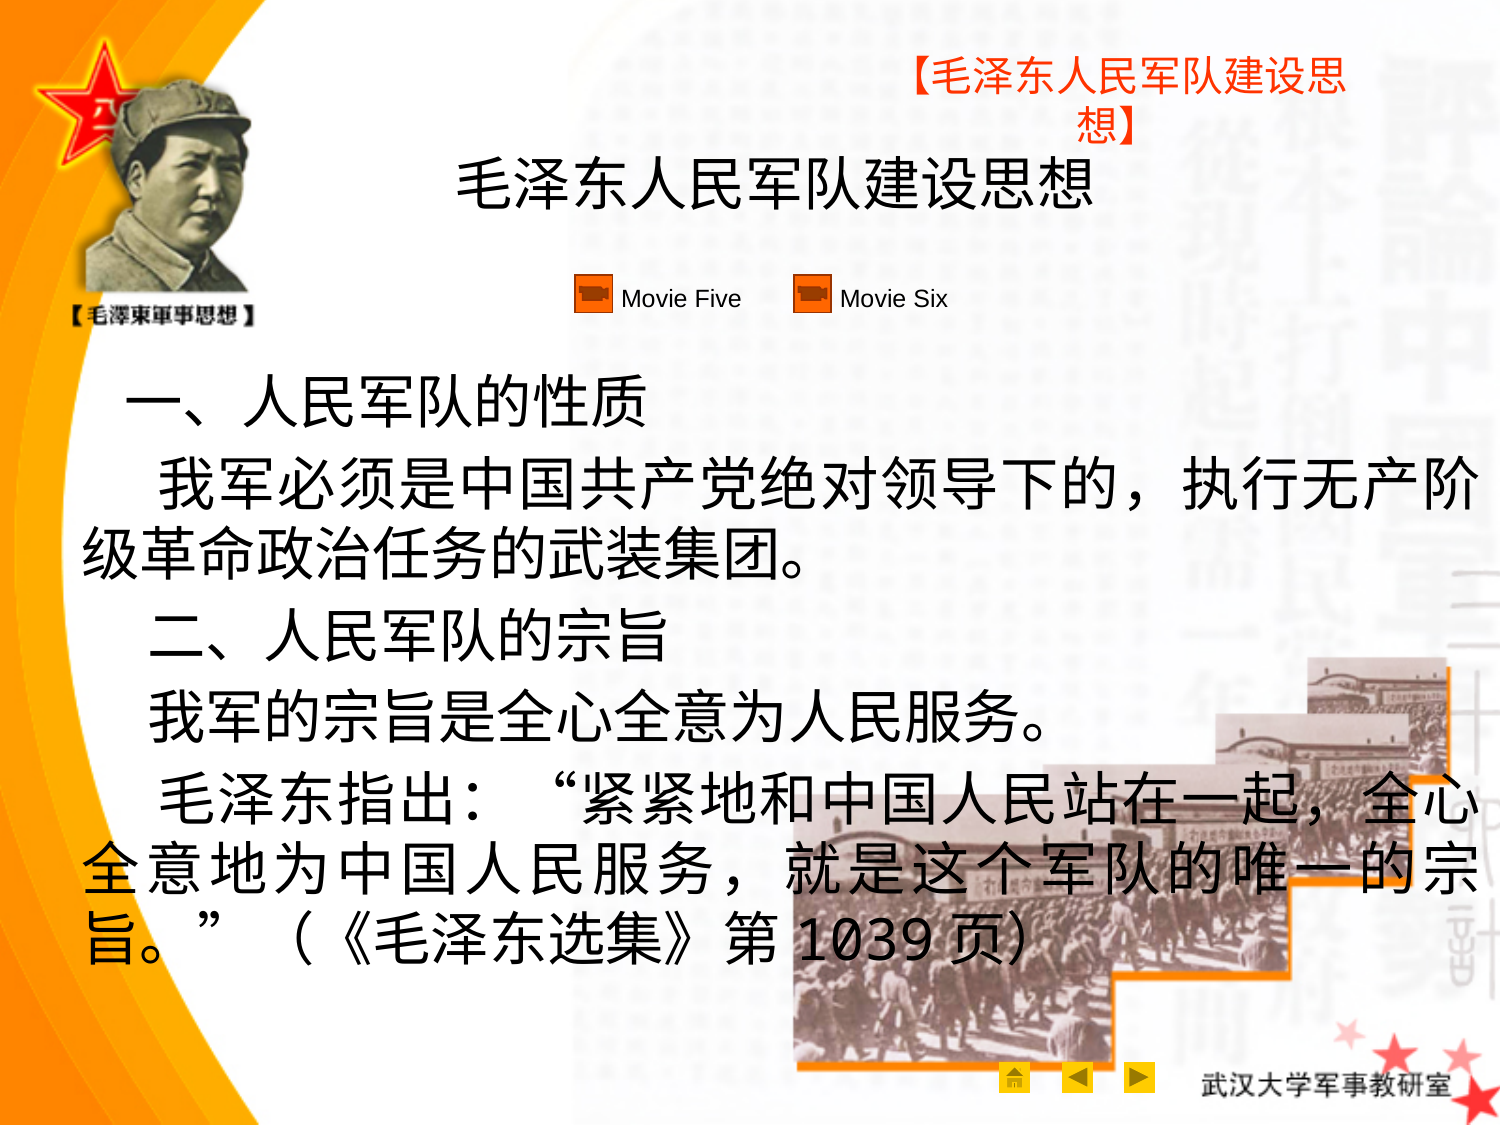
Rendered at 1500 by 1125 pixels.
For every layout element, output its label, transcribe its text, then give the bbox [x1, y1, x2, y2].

text_box [1124, 1062, 1155, 1092]
text_box [575, 275, 606, 313]
text_box [999, 1062, 1030, 1092]
title 毛泽东人民军队建设思想 [437, 75, 1113, 263]
subtitle 一、人民军队的性质 我军必须是中国共产党绝对领导下的，执行无产阶级革命政治任务的武装集团。 二、人民军队的宗旨 我军的宗旨是全心全意为人民服务。 毛泽东指出：“紧紧地和中国人民站在一起，全心全意地为中国人民服务，就是这个军队的唯一的宗旨。”（《毛泽东选集》第1039页） [66, 358, 1496, 833]
text_box Movie Six [824, 275, 994, 320]
picture [0, 0, 1500, 1125]
text_box [1062, 1062, 1092, 1092]
text_box 【毛泽东人民军队建设思想】 [849, 62, 1388, 138]
text_box Movie Five [606, 275, 775, 320]
text_box [793, 275, 824, 313]
